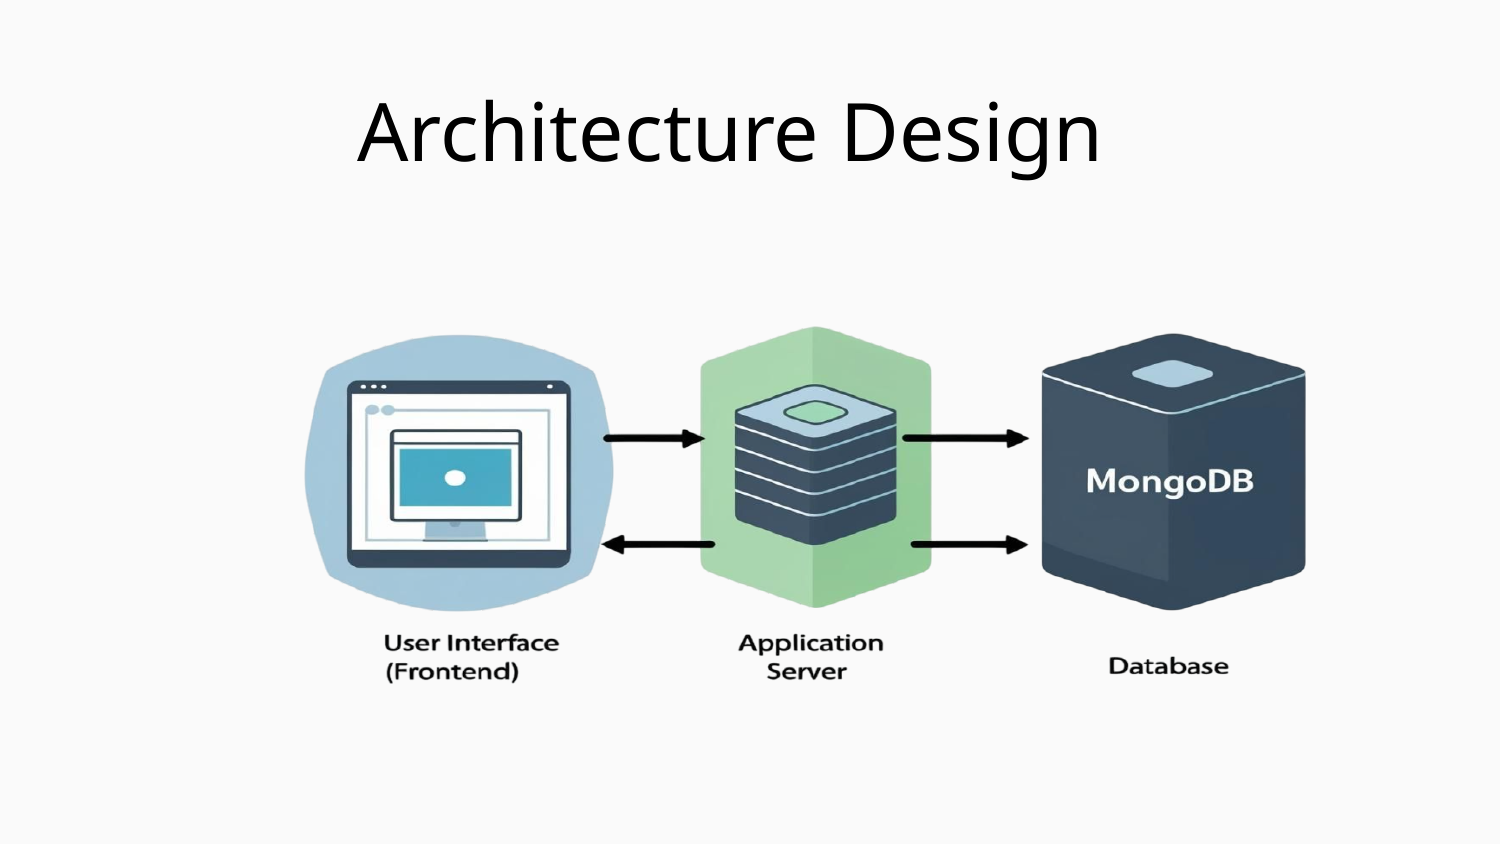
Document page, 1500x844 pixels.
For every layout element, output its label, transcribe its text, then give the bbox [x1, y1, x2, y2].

picture [189, 234, 1440, 796]
text_box Architecture Design [342, 65, 1130, 187]
